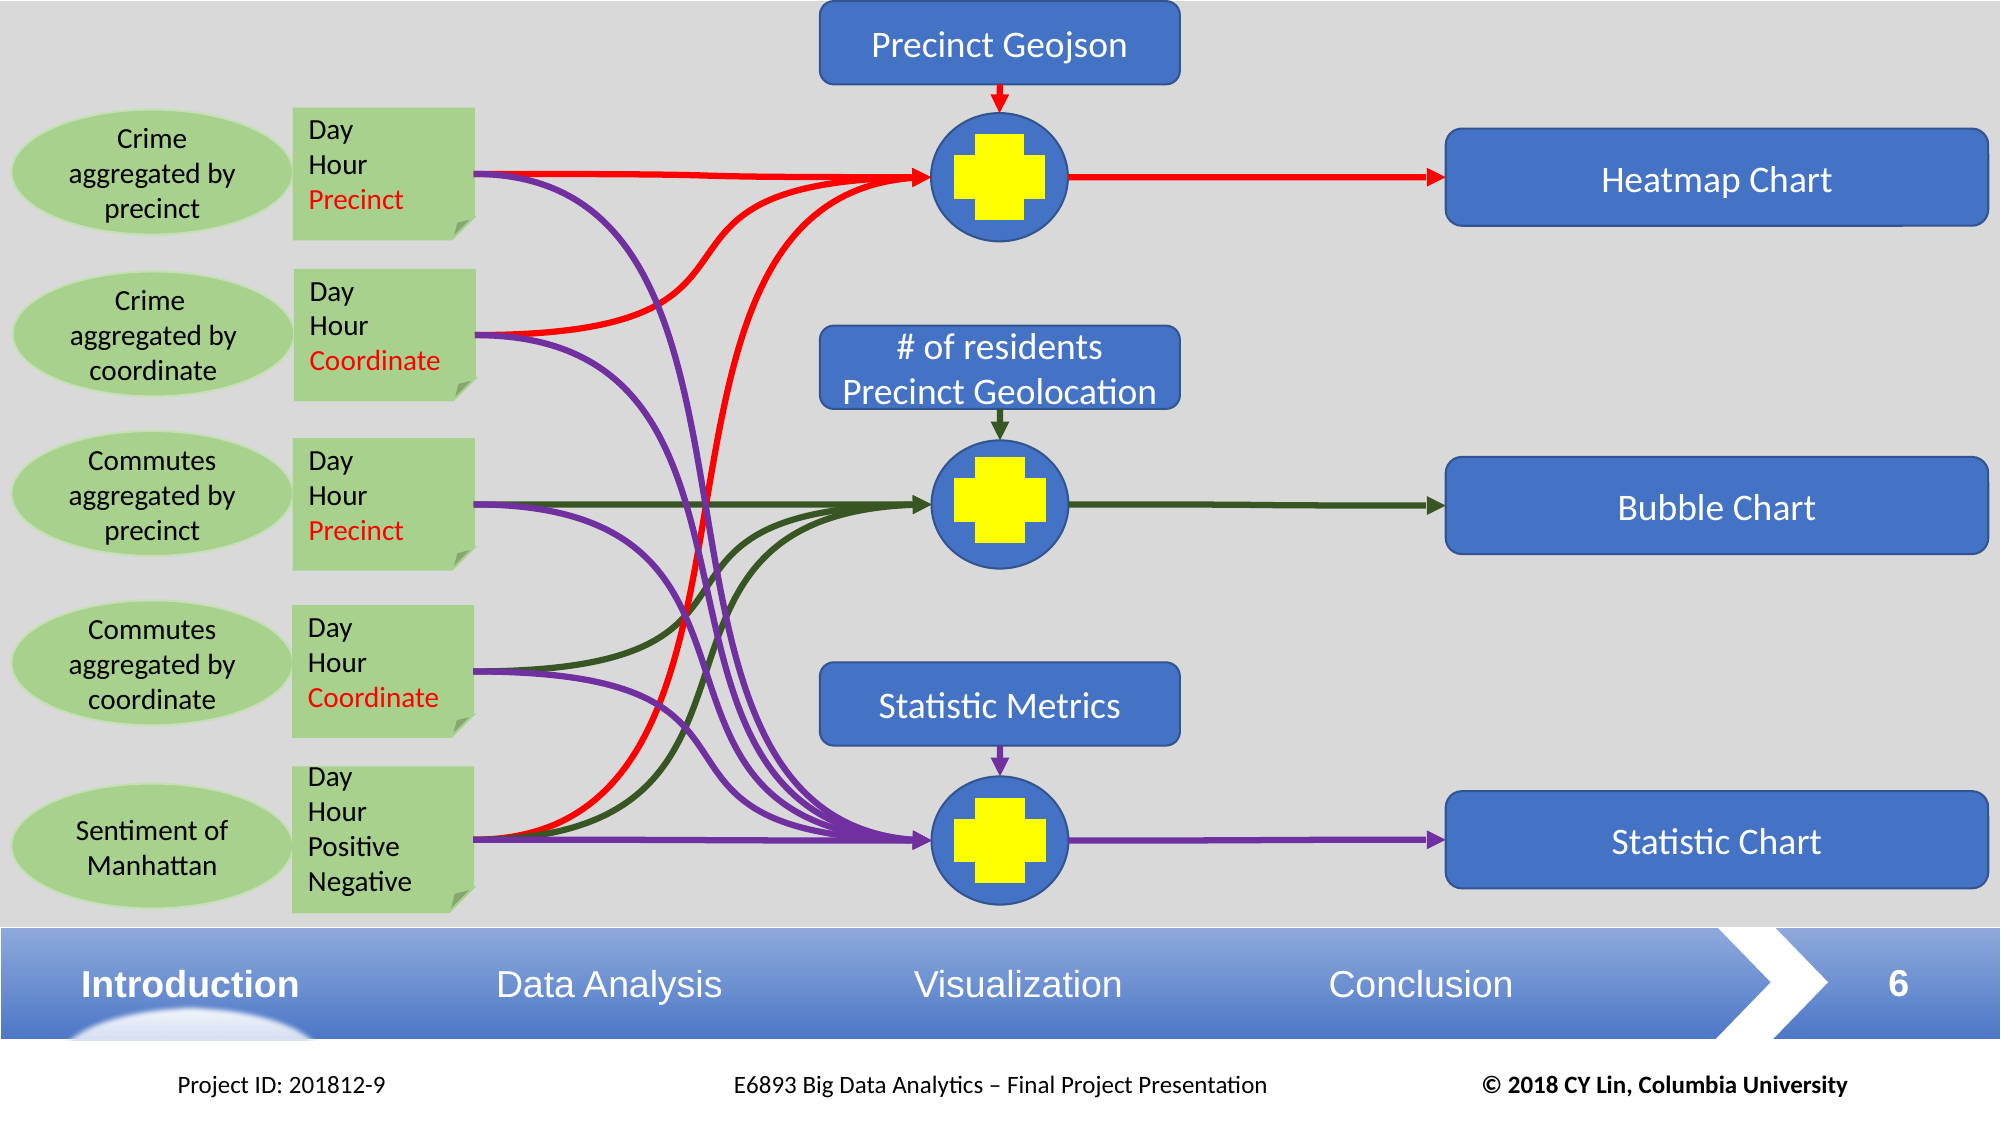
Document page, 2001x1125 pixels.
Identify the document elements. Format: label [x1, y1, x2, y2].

text_box [0, 0, 2000, 927]
